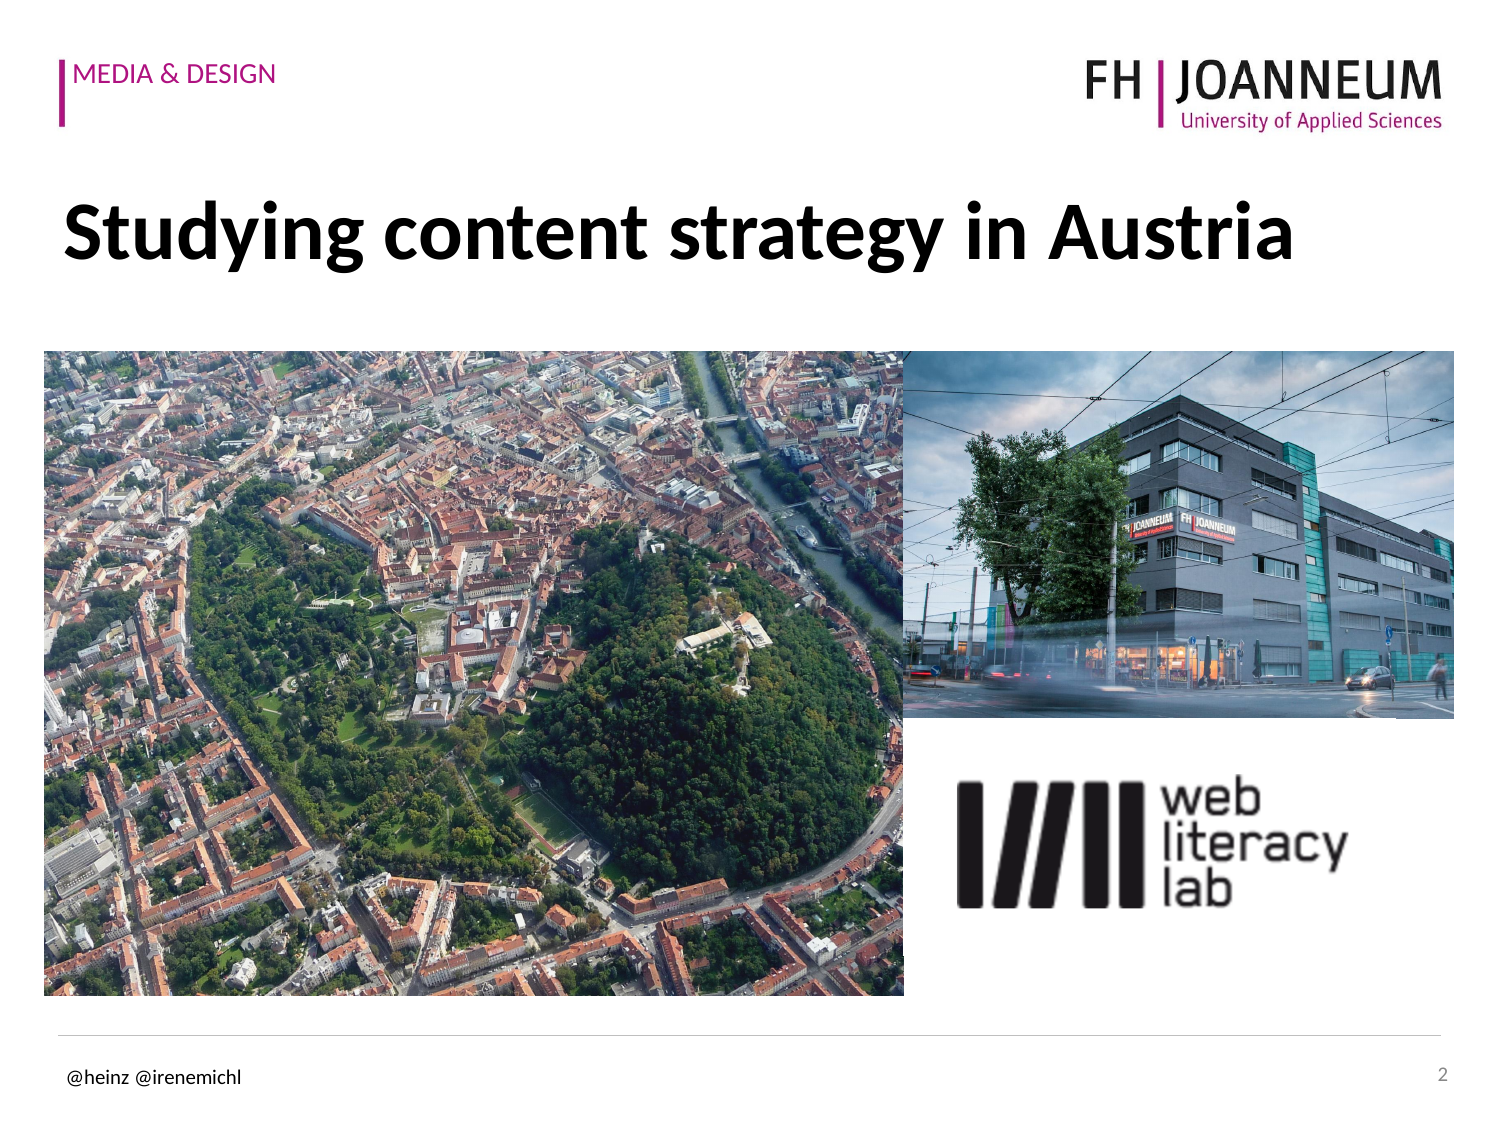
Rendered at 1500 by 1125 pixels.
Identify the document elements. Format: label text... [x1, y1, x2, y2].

slide_number 2 [1426, 1053, 1456, 1093]
text_box Studying content strategy in Austria [48, 161, 1483, 292]
picture [44, 350, 1455, 996]
picture [0, 0, 1500, 178]
